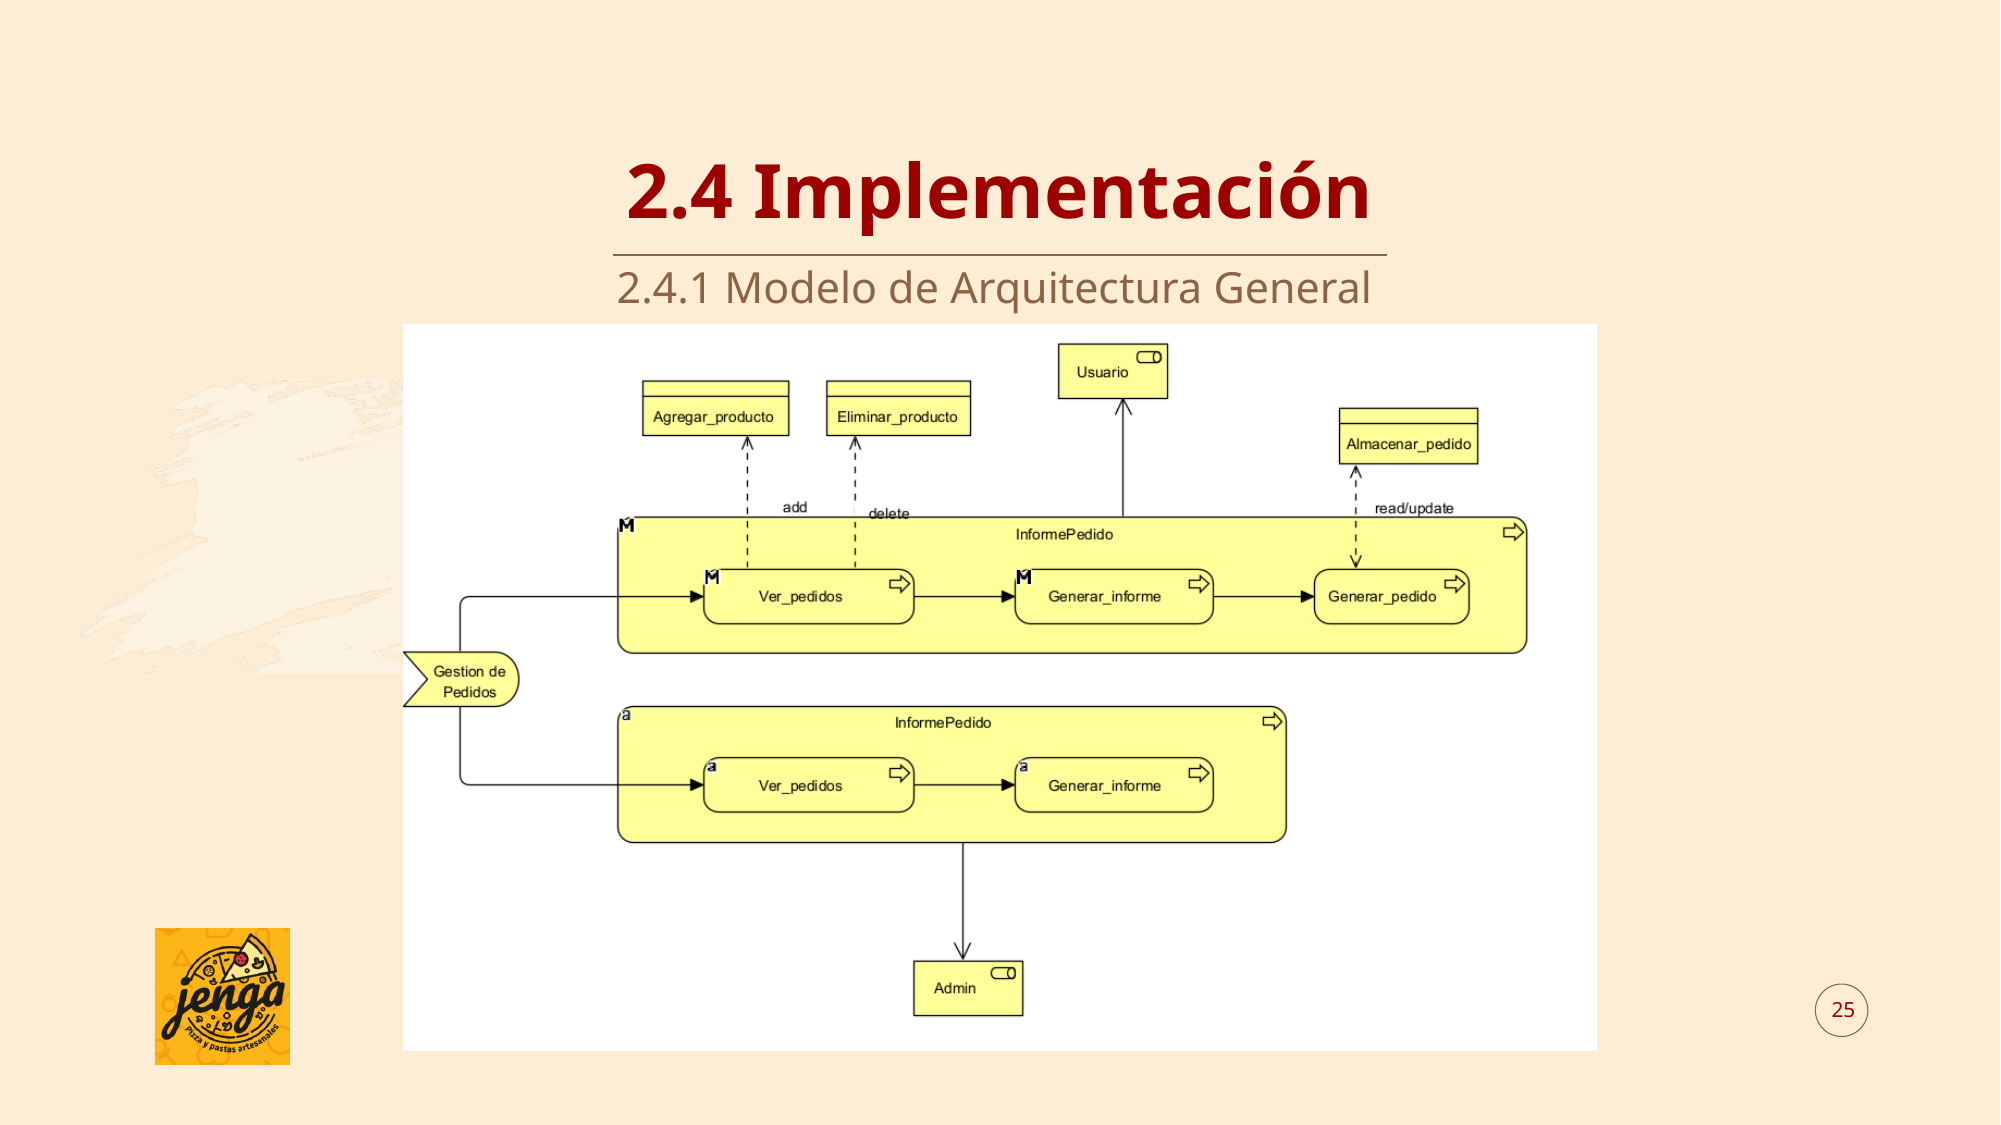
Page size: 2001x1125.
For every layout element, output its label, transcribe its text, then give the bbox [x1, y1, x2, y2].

title 2.4 Implementación [137, 101, 1863, 243]
picture [154, 928, 290, 1065]
picture [403, 324, 1597, 1051]
subtitle 2.4.1 Modelo de Arquitectura General [560, 242, 1440, 324]
slide_number 25 [1808, 980, 1879, 1041]
